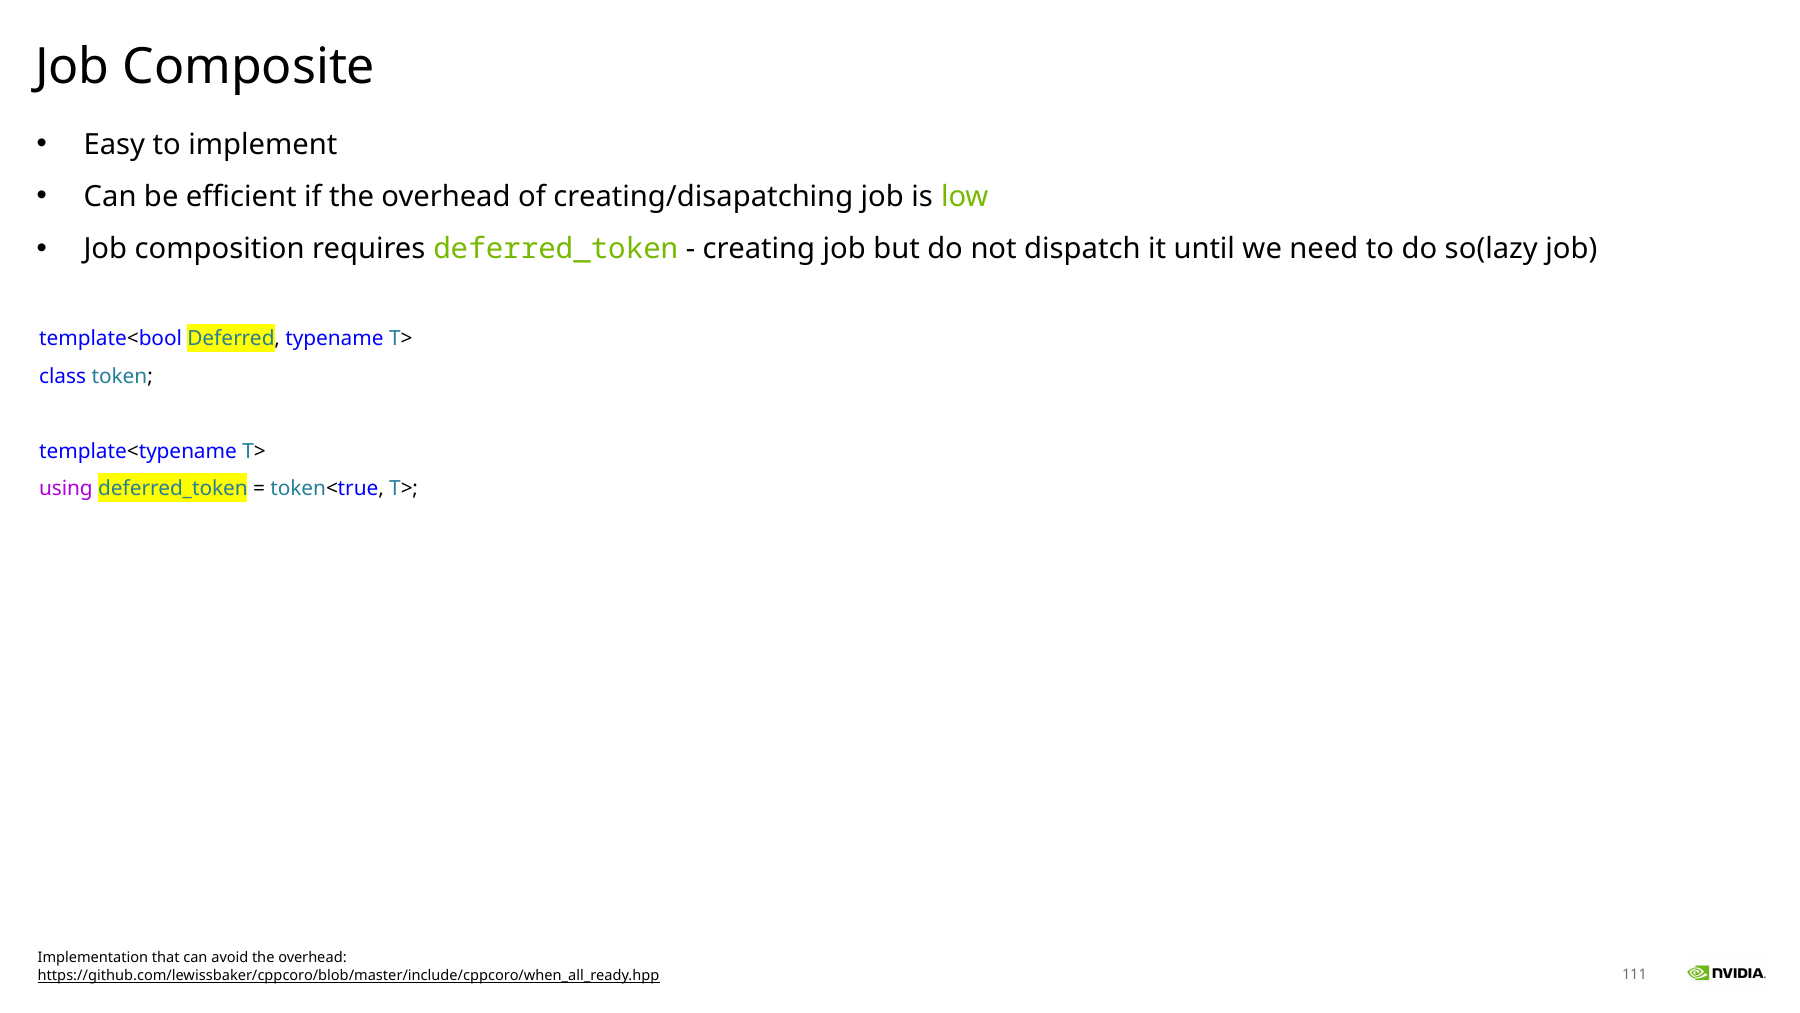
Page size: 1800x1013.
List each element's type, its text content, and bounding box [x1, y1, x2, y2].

text_box Implementation that can avoid the overhead: https://github.com/lewissbaker/cppcoro/blob/master/include/cppcoro/when_all_ready.hpp [21, 941, 680, 993]
text_box template<bool Deferred, typename T> class token; template<typename T> using deferred_token = token<true, T>; [22, 266, 1030, 509]
text_box Job Composite [18, 30, 392, 103]
picture [1687, 953, 1766, 993]
text_box Easy to implement Can be efficient if the overhead of creating/disapatching job is low Job composition requires deferred_token - creating job but do not dispatch it until we need to do so(lazy job) [20, 98, 1615, 379]
